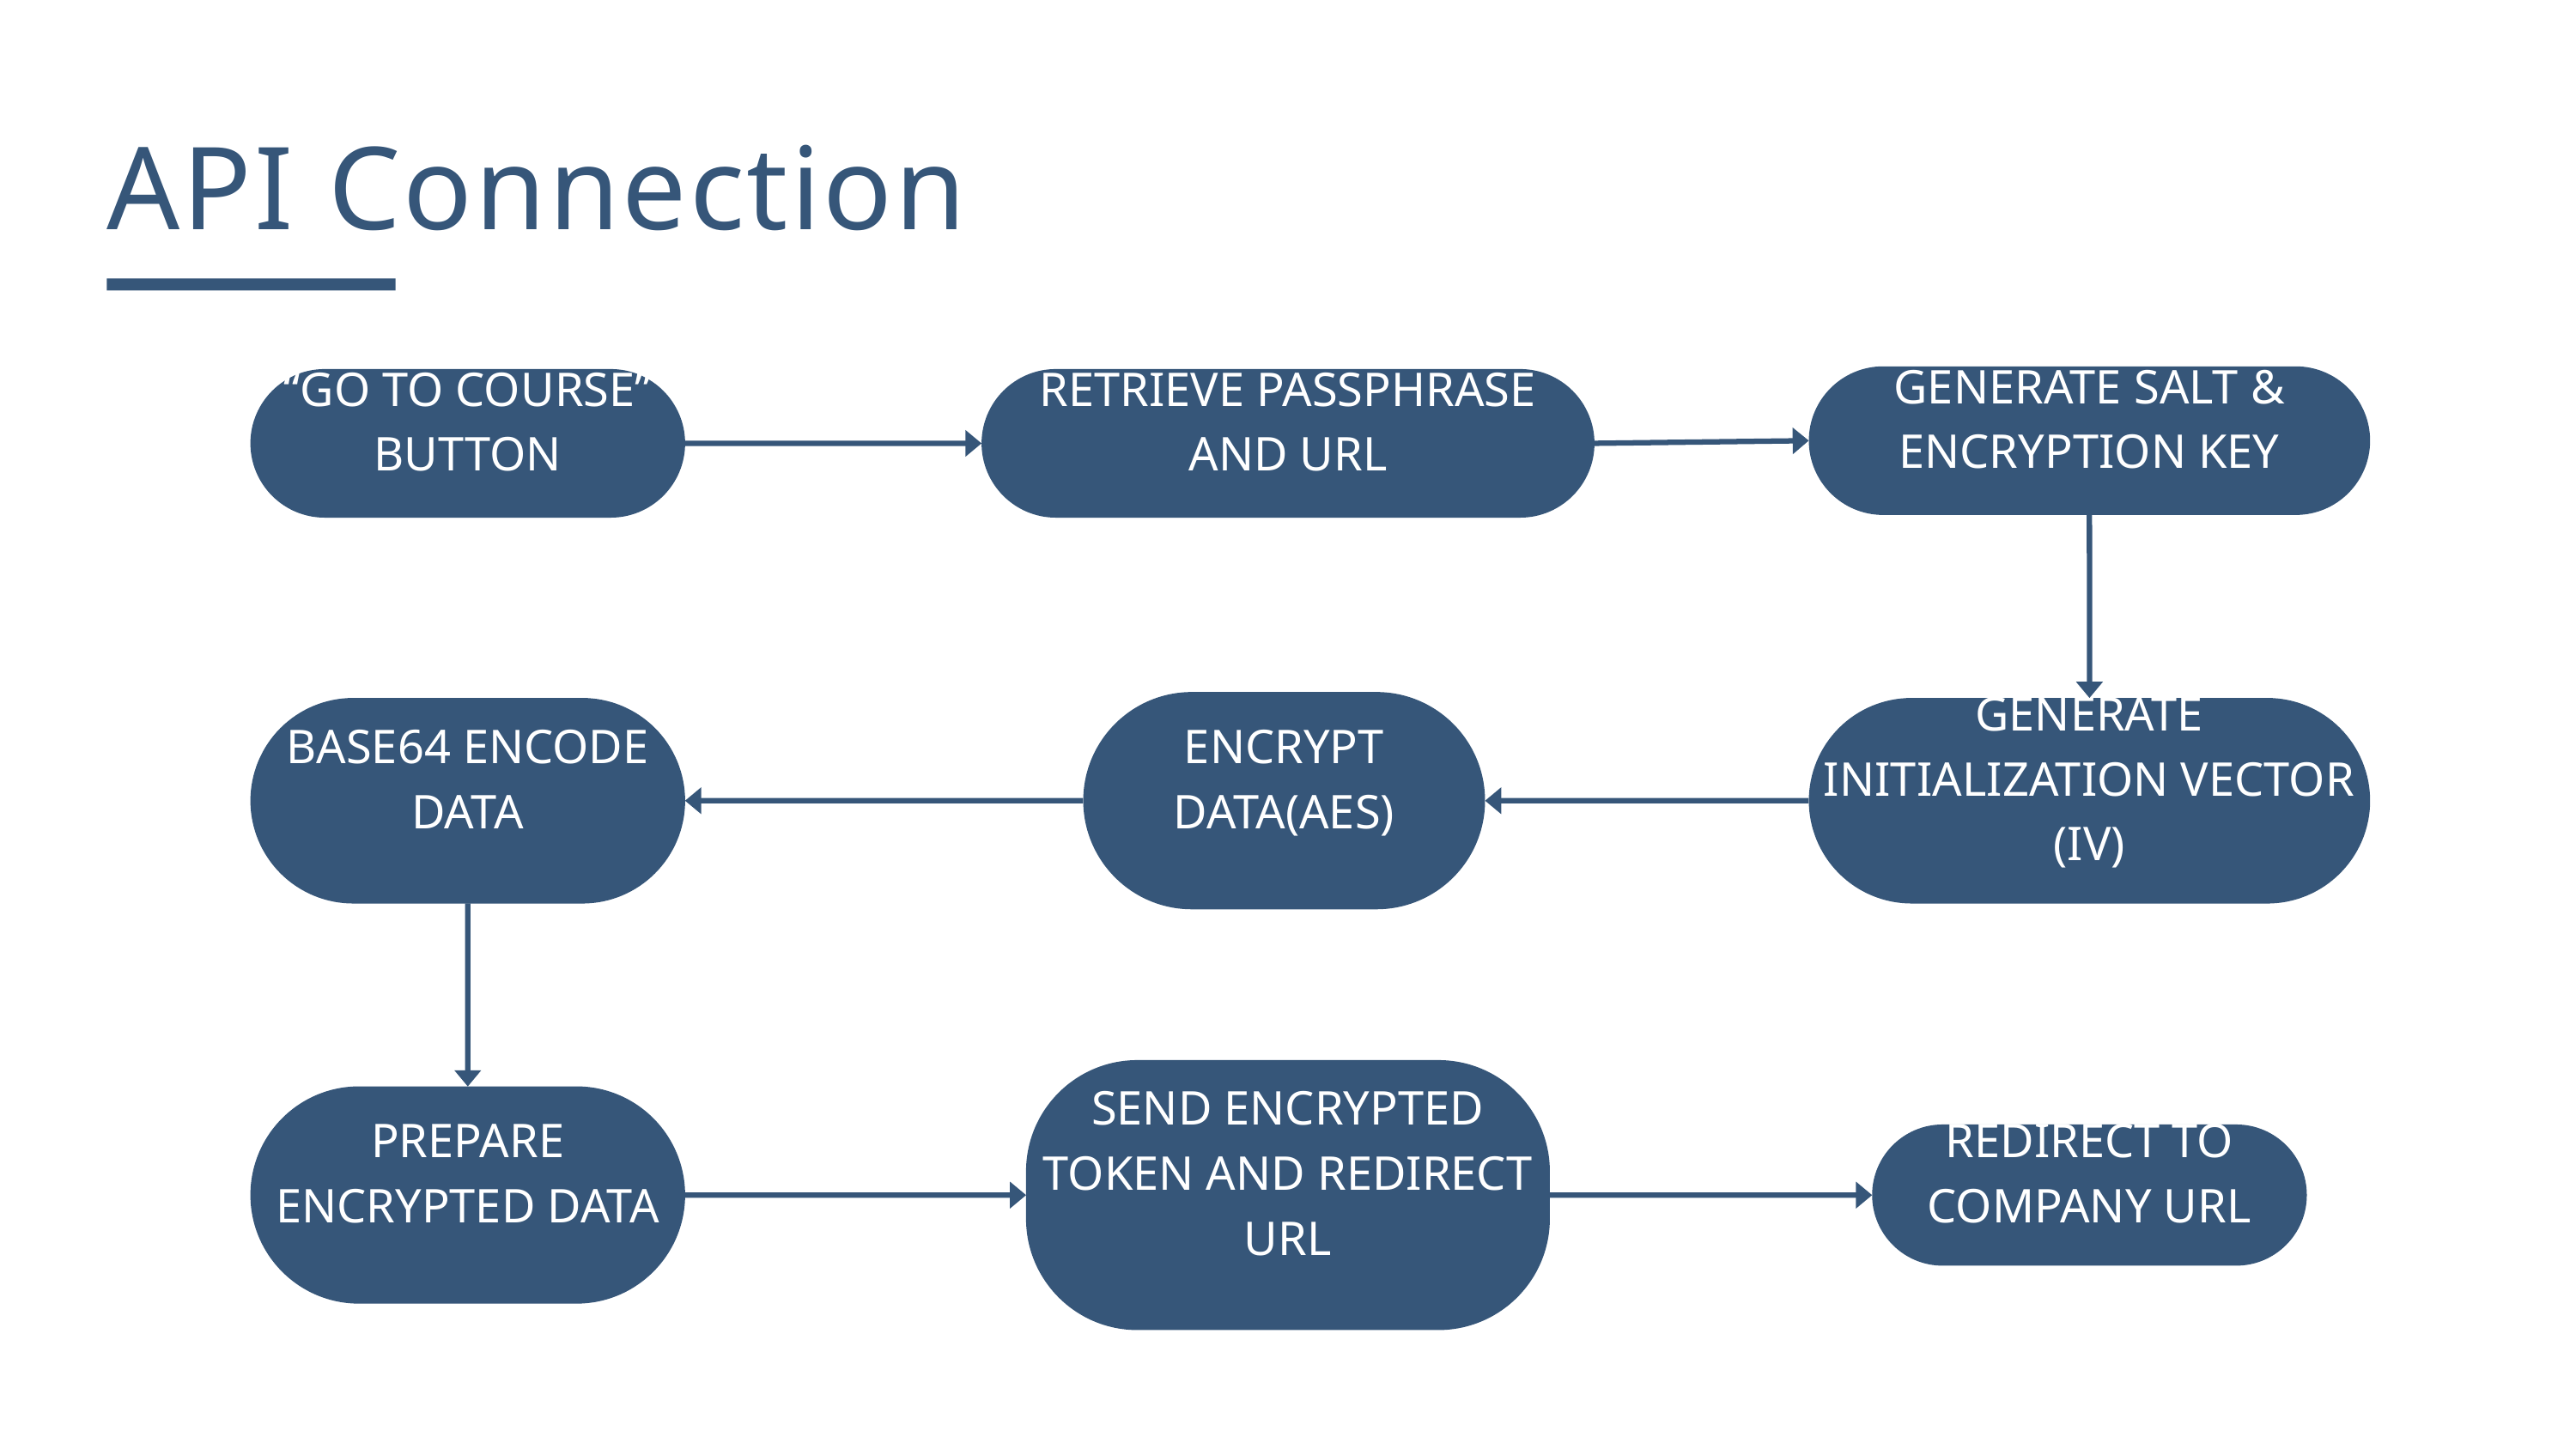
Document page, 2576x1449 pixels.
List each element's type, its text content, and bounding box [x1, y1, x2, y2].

text_box API Connection [106, 103, 1084, 252]
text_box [250, 368, 686, 518]
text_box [981, 368, 1595, 518]
text_box [2081, 522, 2099, 696]
text_box [690, 791, 1078, 810]
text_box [250, 1086, 686, 1304]
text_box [1808, 366, 2371, 516]
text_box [1025, 1059, 1551, 1331]
text_box [459, 911, 477, 1084]
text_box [1808, 697, 2371, 904]
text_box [1871, 1124, 2307, 1266]
text_box [1599, 432, 1804, 450]
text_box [1083, 691, 1485, 910]
text_box [690, 1185, 1021, 1204]
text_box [250, 697, 686, 904]
text_box [690, 434, 976, 452]
text_box [1554, 1185, 1867, 1204]
text_box [1489, 791, 1804, 810]
